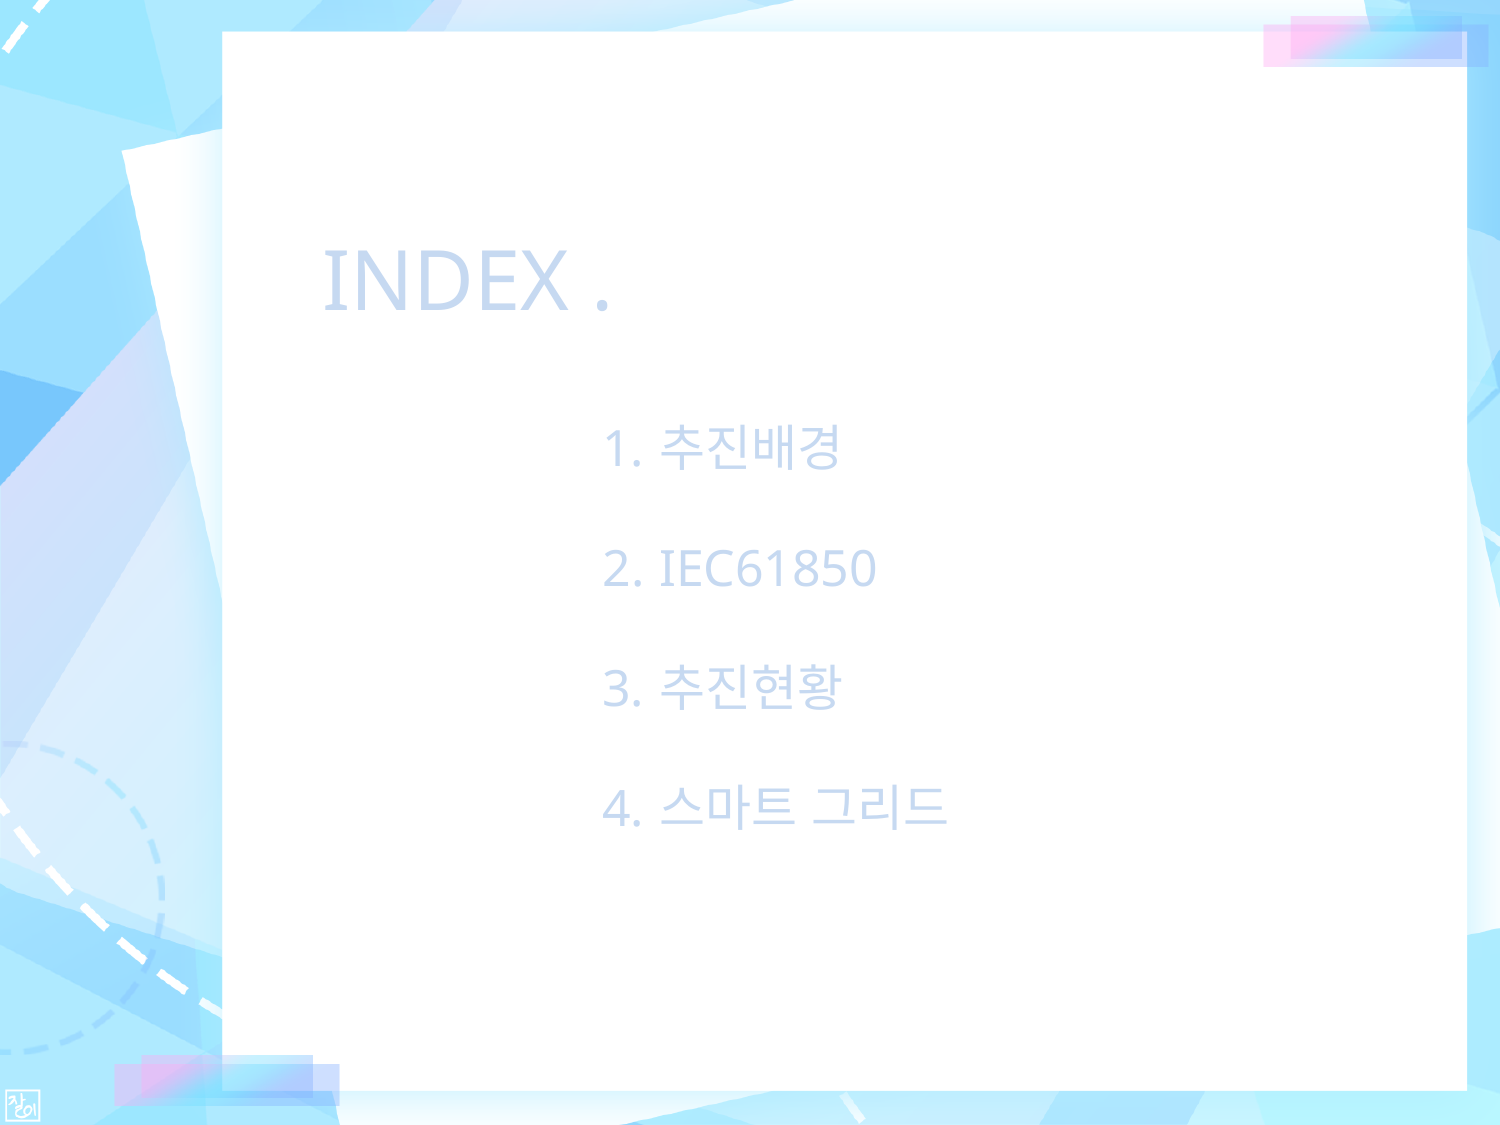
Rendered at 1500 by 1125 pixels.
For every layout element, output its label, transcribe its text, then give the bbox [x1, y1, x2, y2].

text_box 추진배경 IEC61850 추진현황 스마트 그리드 [588, 408, 965, 844]
picture [0, 0, 1500, 1125]
text_box INDEX . [307, 219, 629, 335]
